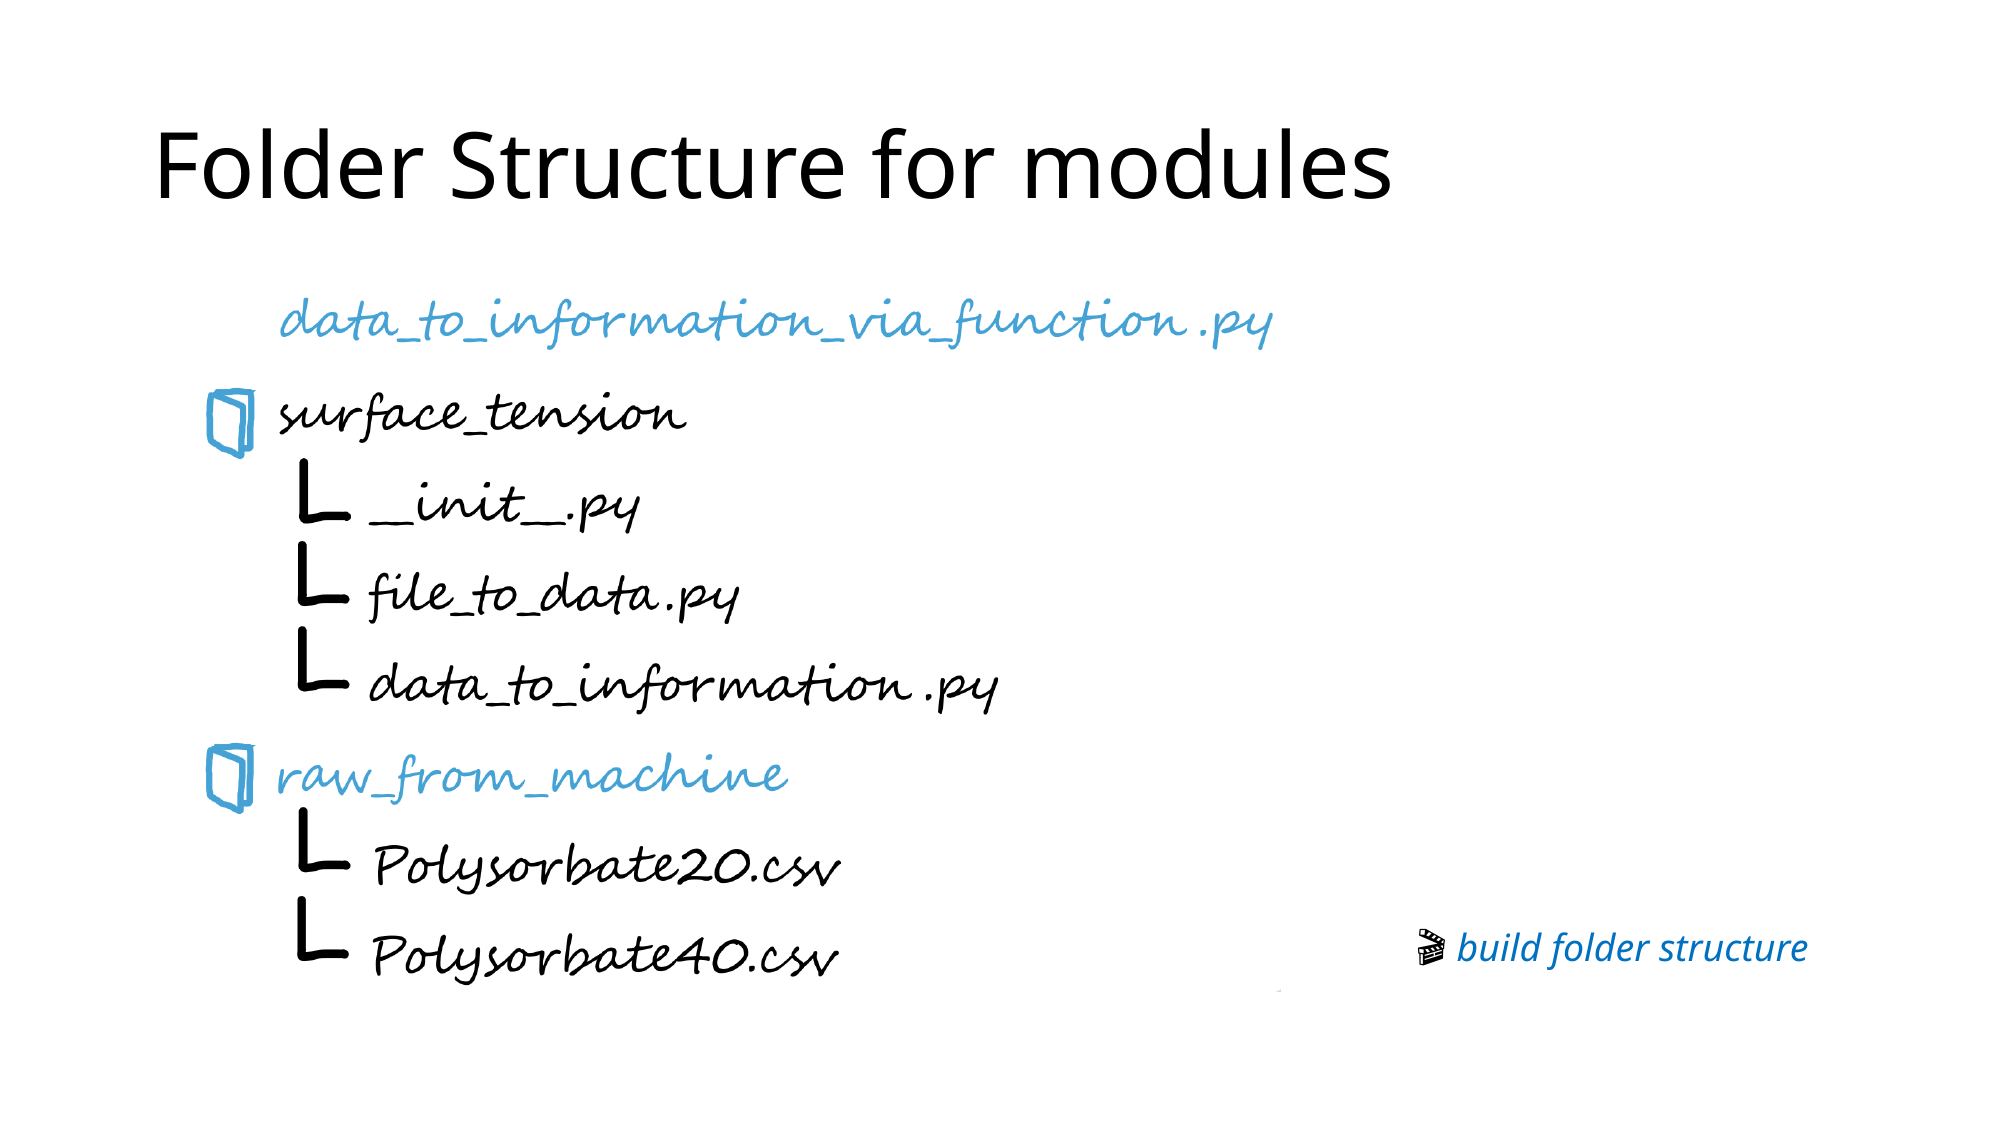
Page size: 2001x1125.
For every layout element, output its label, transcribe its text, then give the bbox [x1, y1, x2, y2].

title Folder Structure for modules [137, 59, 1863, 278]
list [124, 276, 1281, 992]
text_box 🎬 build folder structure [1401, 916, 1824, 977]
